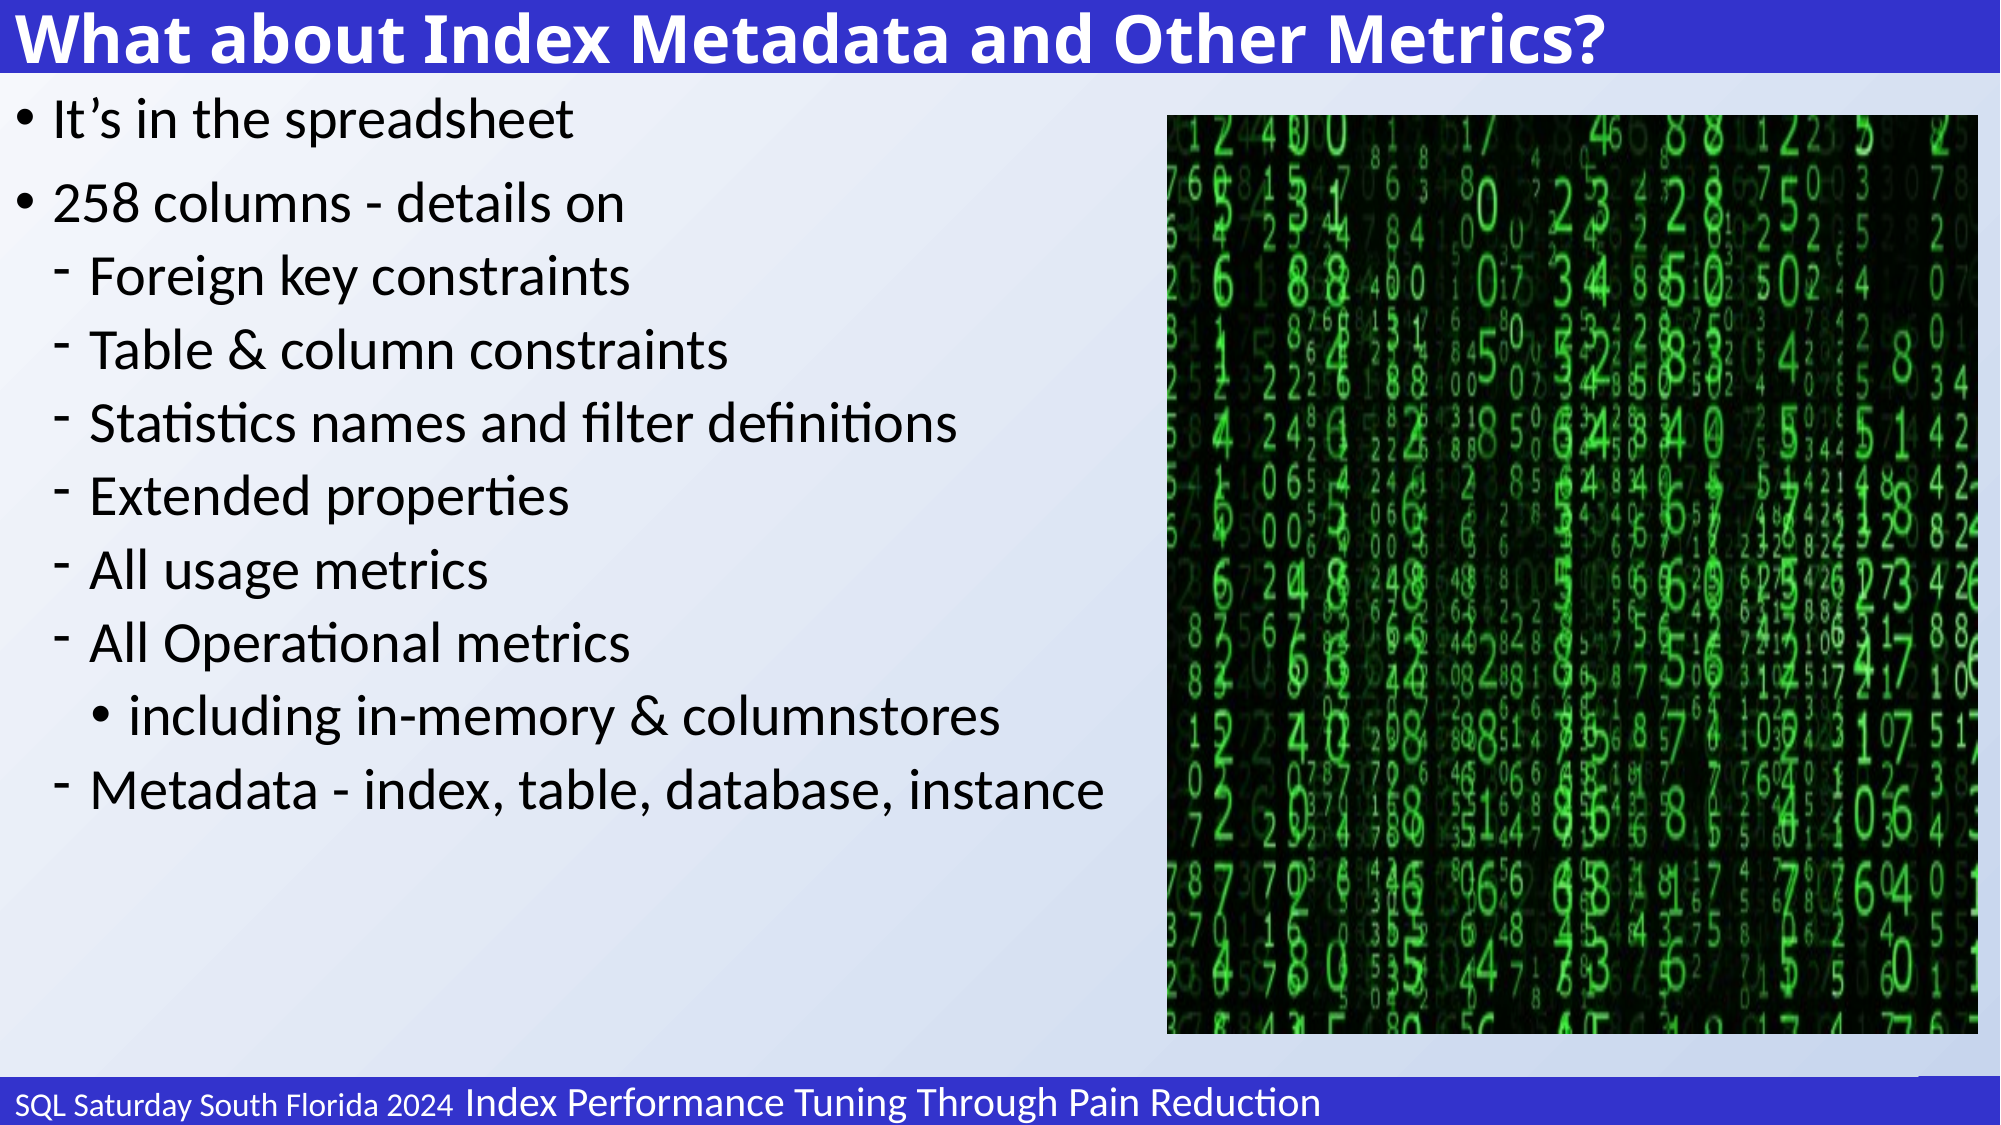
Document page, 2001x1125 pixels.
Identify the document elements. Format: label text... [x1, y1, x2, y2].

title What about Index Metadata and Other Metrics? [0, 0, 2000, 73]
picture [1167, 115, 1978, 1034]
list It’s in the spreadsheet 258 columns - details on Foreign key constraints Table & column constraints Statistics names and filter definitions Extended properties All usage metrics All Operational metrics including in-memory & columnstores Metadata - index, table, database, instance [0, 73, 2000, 1077]
